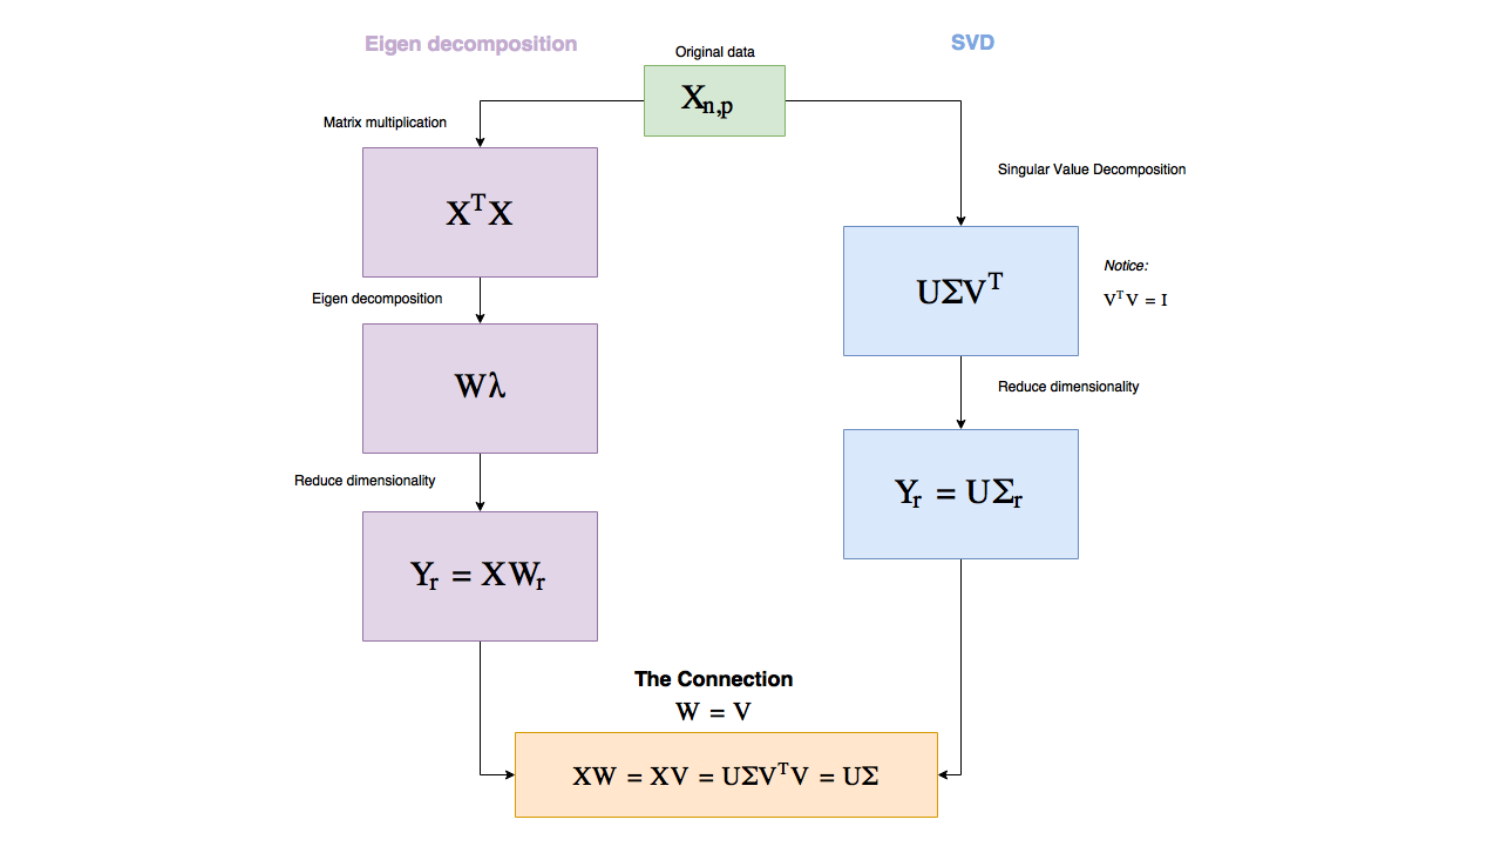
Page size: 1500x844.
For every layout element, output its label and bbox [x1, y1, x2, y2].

picture [291, 24, 1209, 819]
